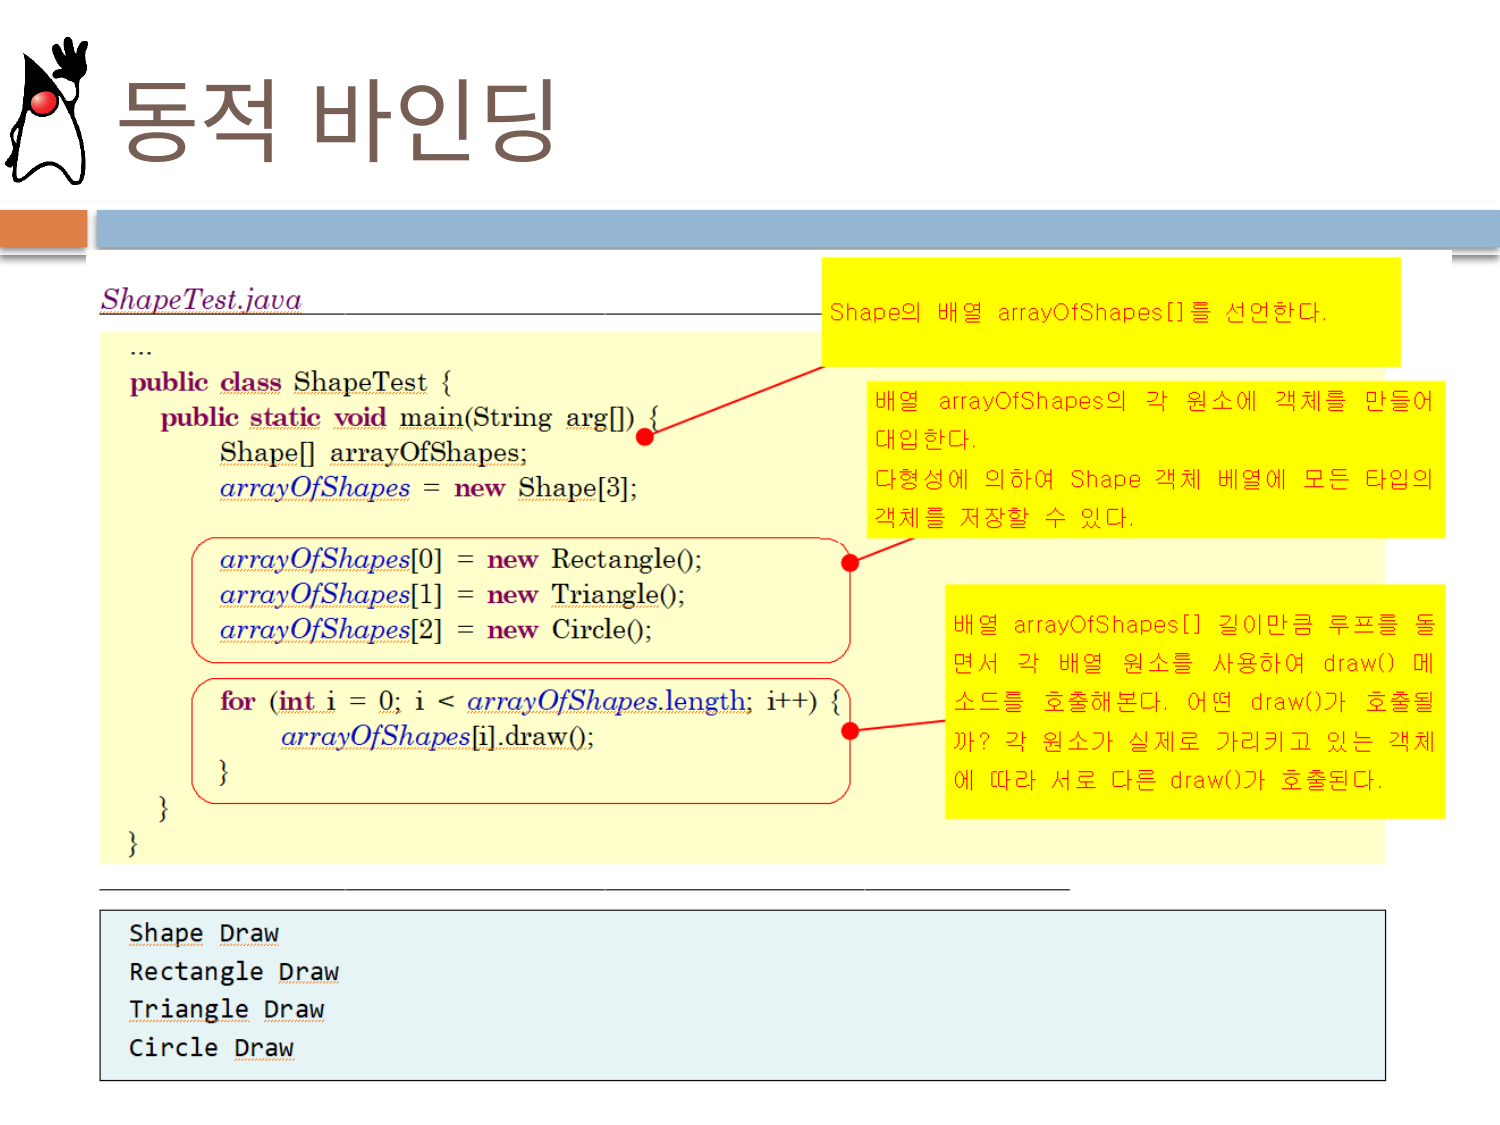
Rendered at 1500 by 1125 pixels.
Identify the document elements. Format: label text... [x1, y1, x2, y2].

title 동적 바인딩 [100, 37, 1438, 200]
picture [86, 250, 1453, 1088]
picture [5, 37, 88, 185]
